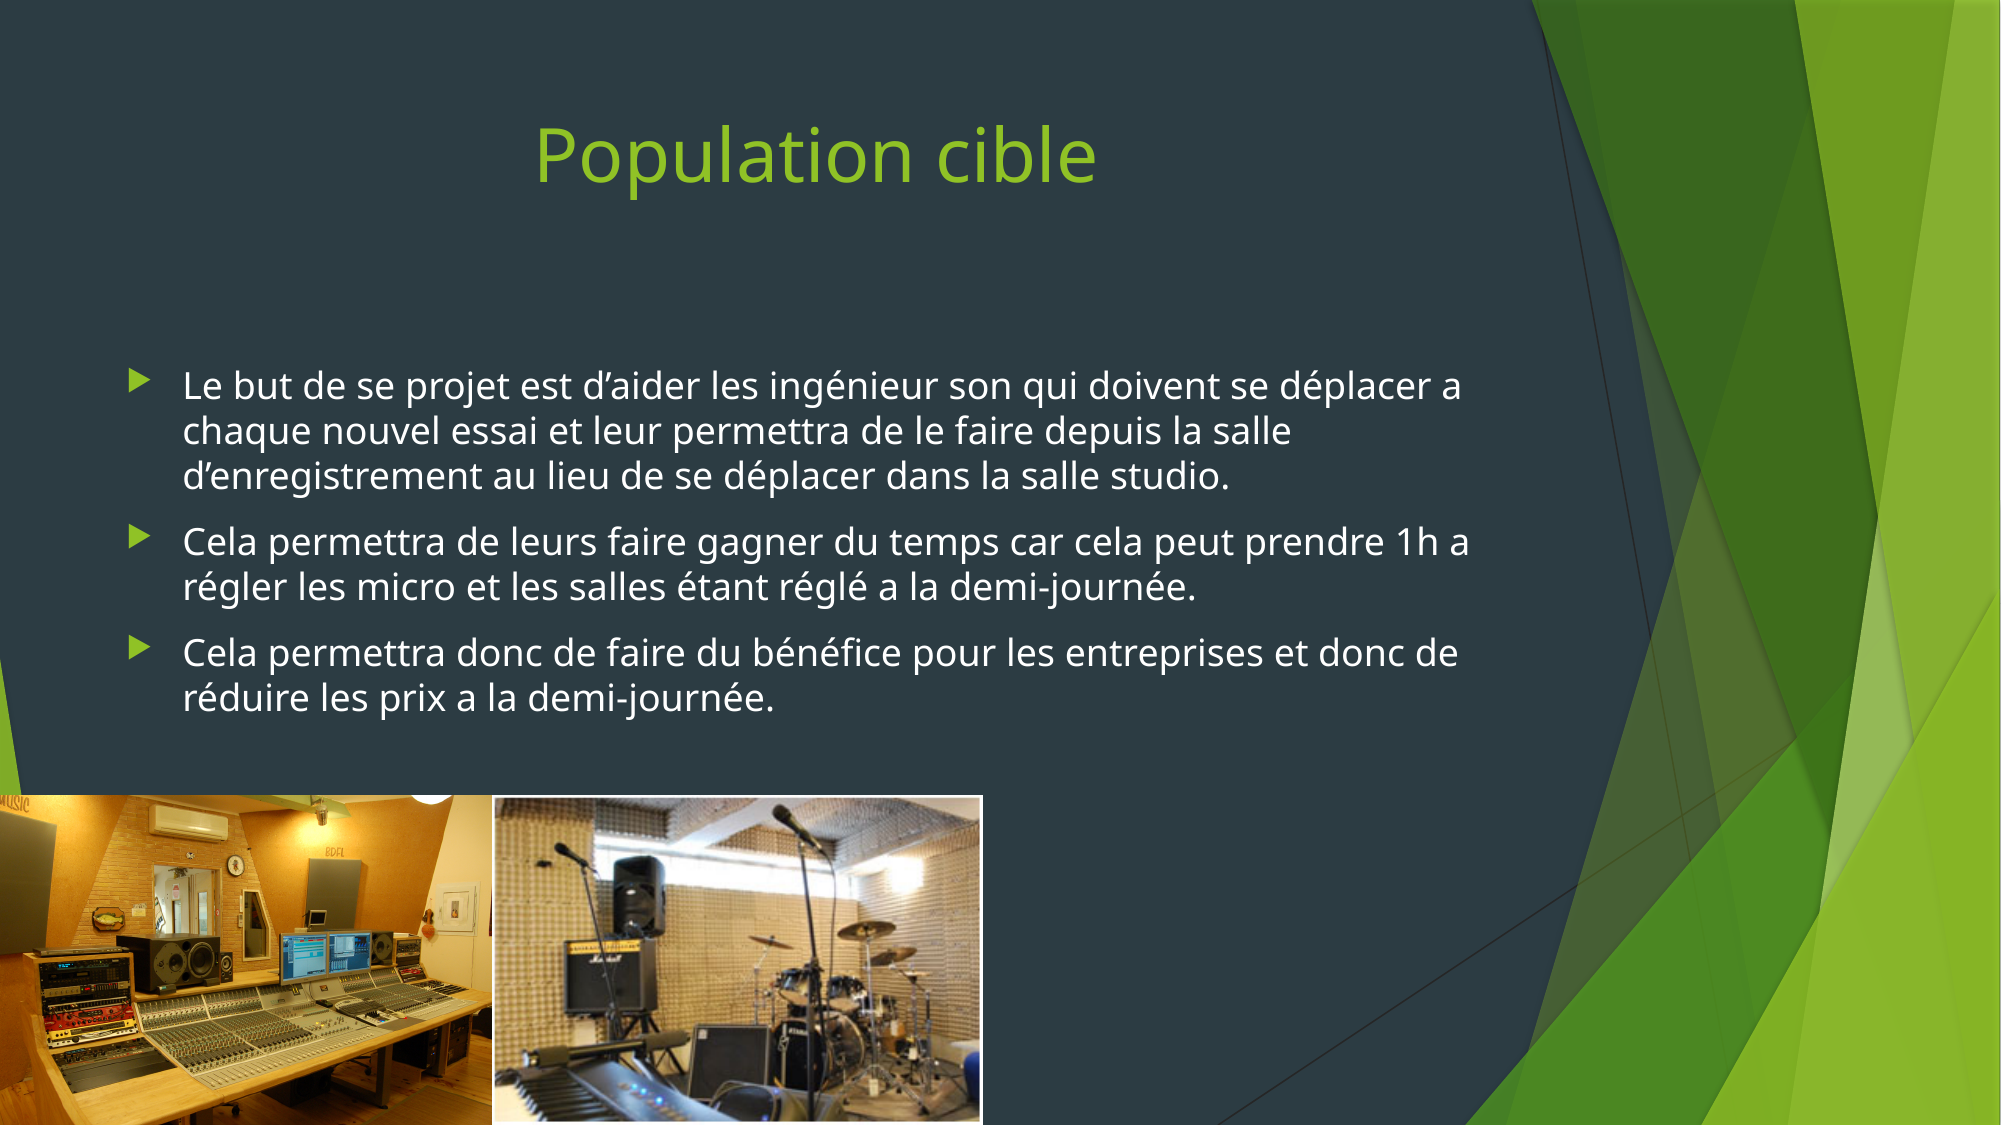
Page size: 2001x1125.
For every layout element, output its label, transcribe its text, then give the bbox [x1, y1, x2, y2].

picture [0, 794, 984, 1125]
title Population cible [111, 99, 1522, 317]
list Le but de se projet est d’aider les ingénieur son qui doivent se déplacer a chaque nouvel essai et leur permettra de le faire depuis la salle d’enregistrement au lieu de se déplacer dans la salle studio. Cela permettra de leurs faire gagner du temps car cela peut prendre 1h a régler les micro et les salles étant réglé a la demi-journée. Cela permettra donc de faire du bénéfice pour les entreprises et donc de réduire les prix a la demi-journée. [111, 354, 1522, 992]
